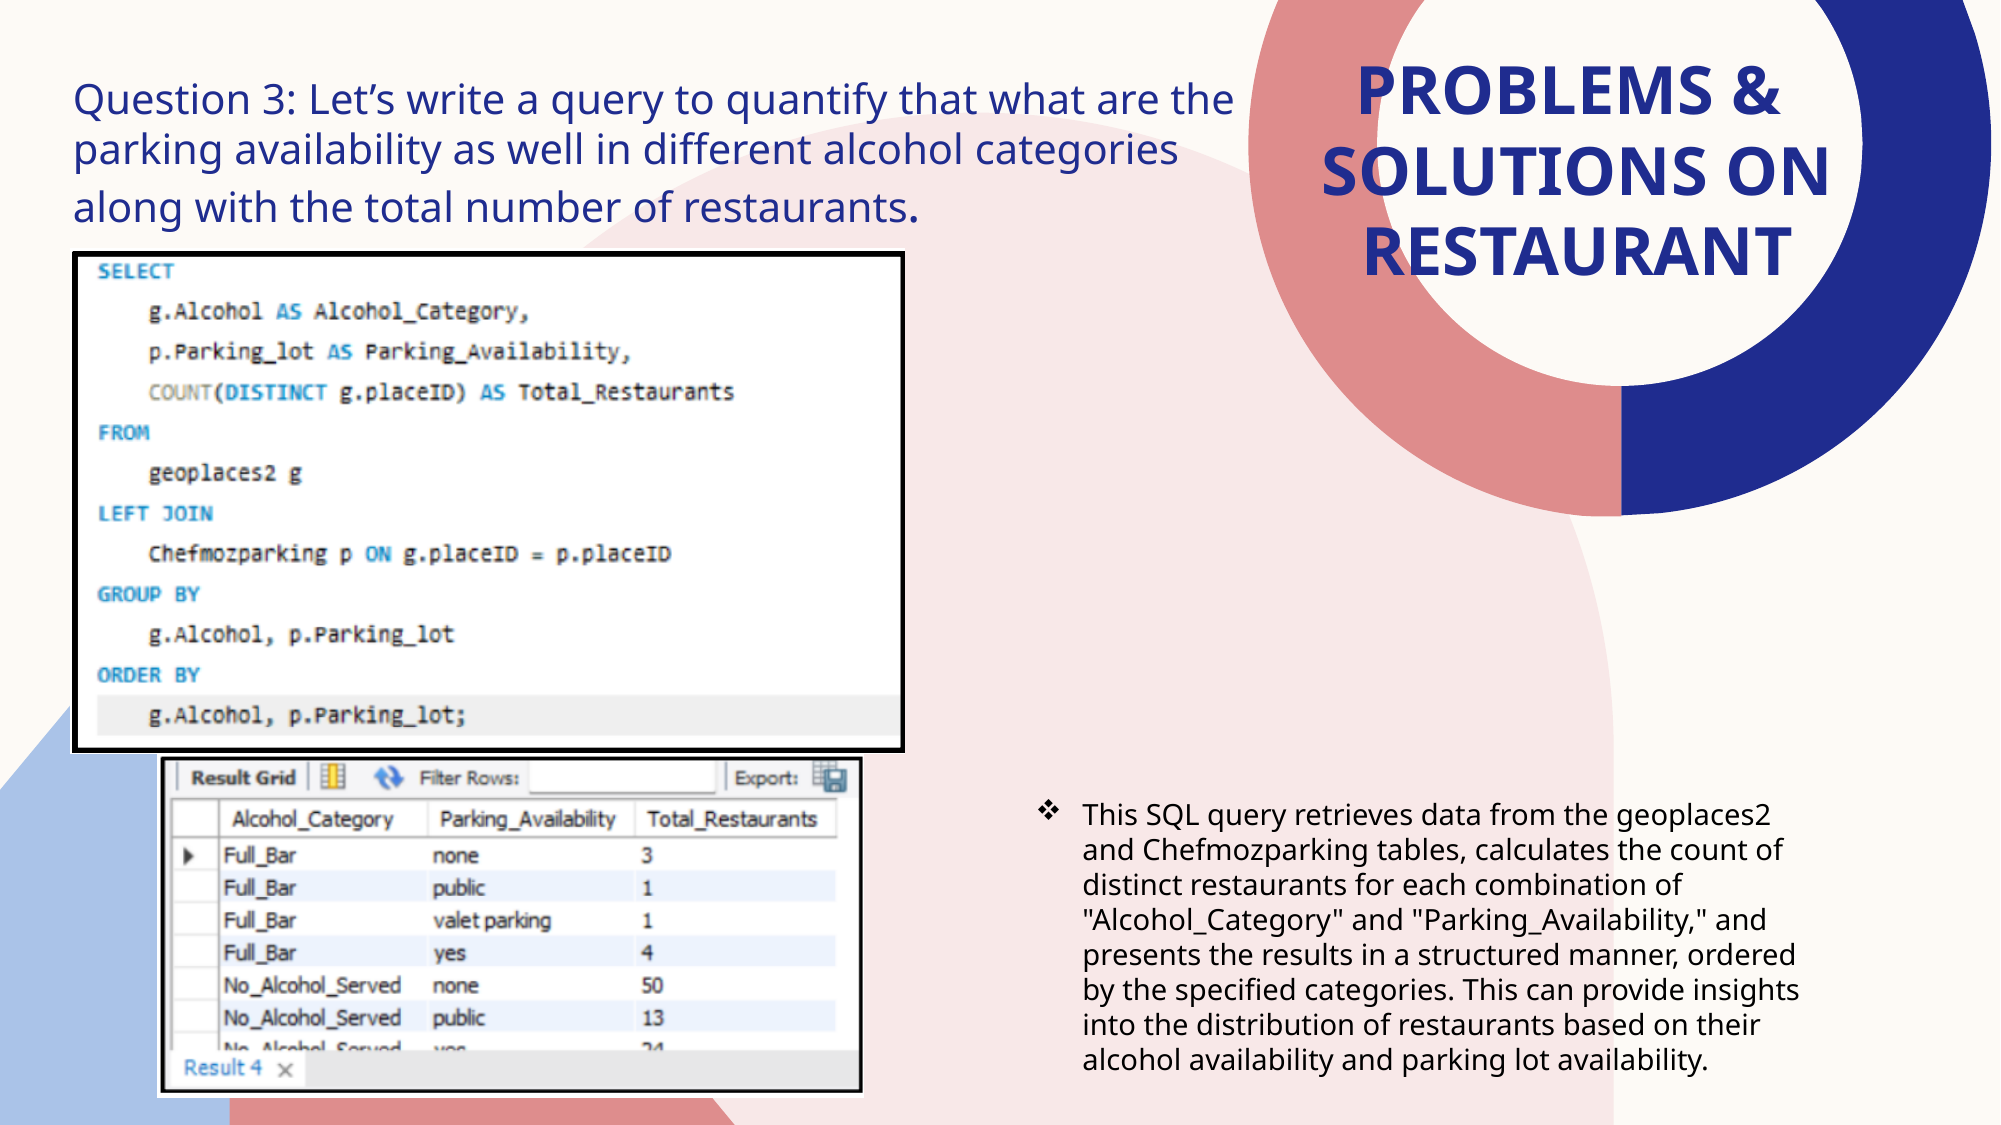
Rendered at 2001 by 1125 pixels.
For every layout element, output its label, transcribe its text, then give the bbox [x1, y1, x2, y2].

picture [70, 248, 905, 1098]
list Question 3: Let’s write a query to quantify that what are the parking availability as well in different alcohol categories along with the total number of restaurants. [72, 63, 1249, 243]
text_box This SQL query retrieves data from the geoplaces2 and Chefmozparking tables, calculates the count of distinct restaurants for each combination of "Alcohol_Category" and "Parking_Availability," and presents the results in a structured manner, ordered by the specified categories. This can provide insights into the distribution of restaurants based on their alcohol availability and parking lot availability. [1020, 789, 1843, 1084]
title Problems & solutions on restaurant [1226, 116, 1929, 296]
